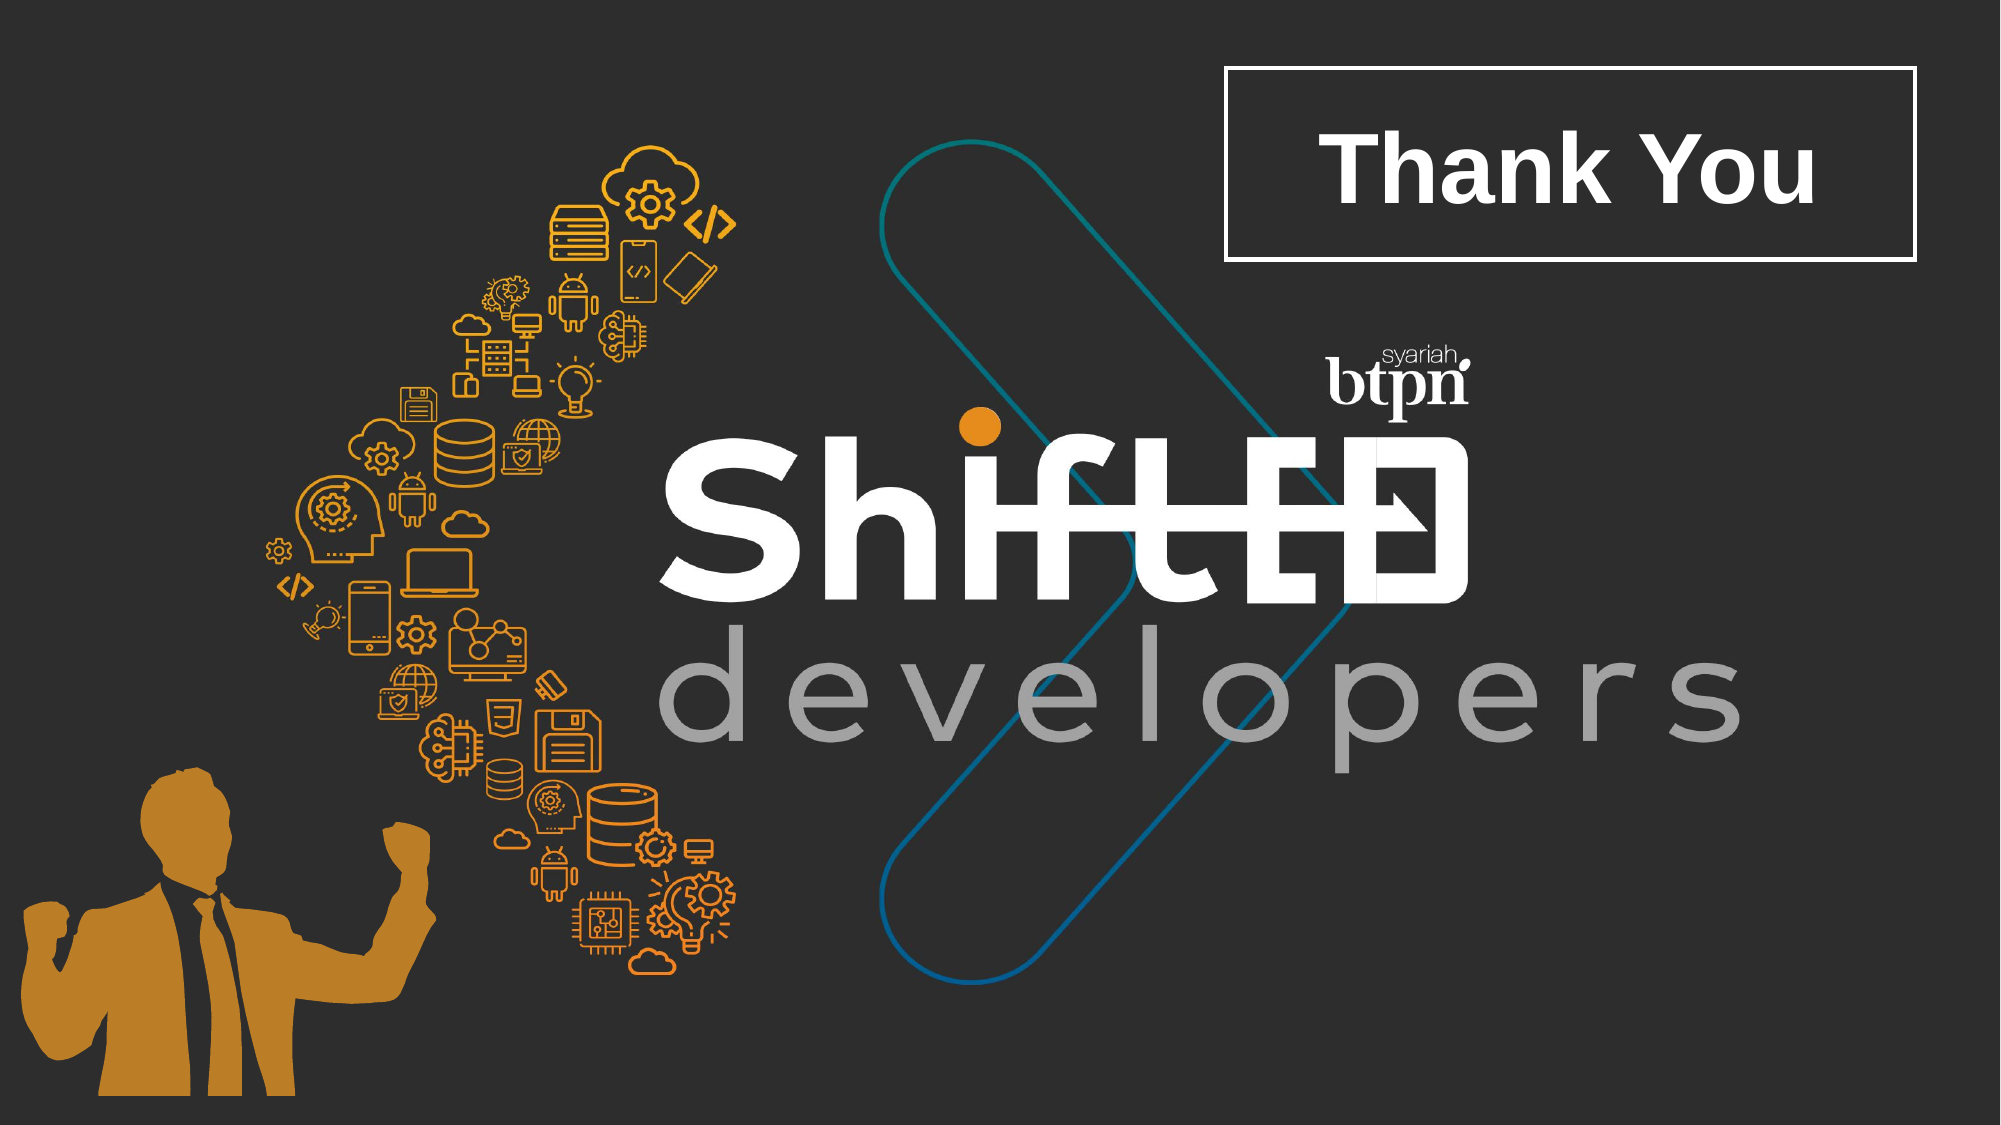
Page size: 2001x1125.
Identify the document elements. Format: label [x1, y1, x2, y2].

text_box [20, 882, 191, 1096]
text_box [220, 821, 437, 1096]
text_box [192, 897, 242, 1096]
text_box [140, 767, 232, 896]
picture [0, 0, 2001, 1125]
text_box [1226, 67, 2000, 260]
